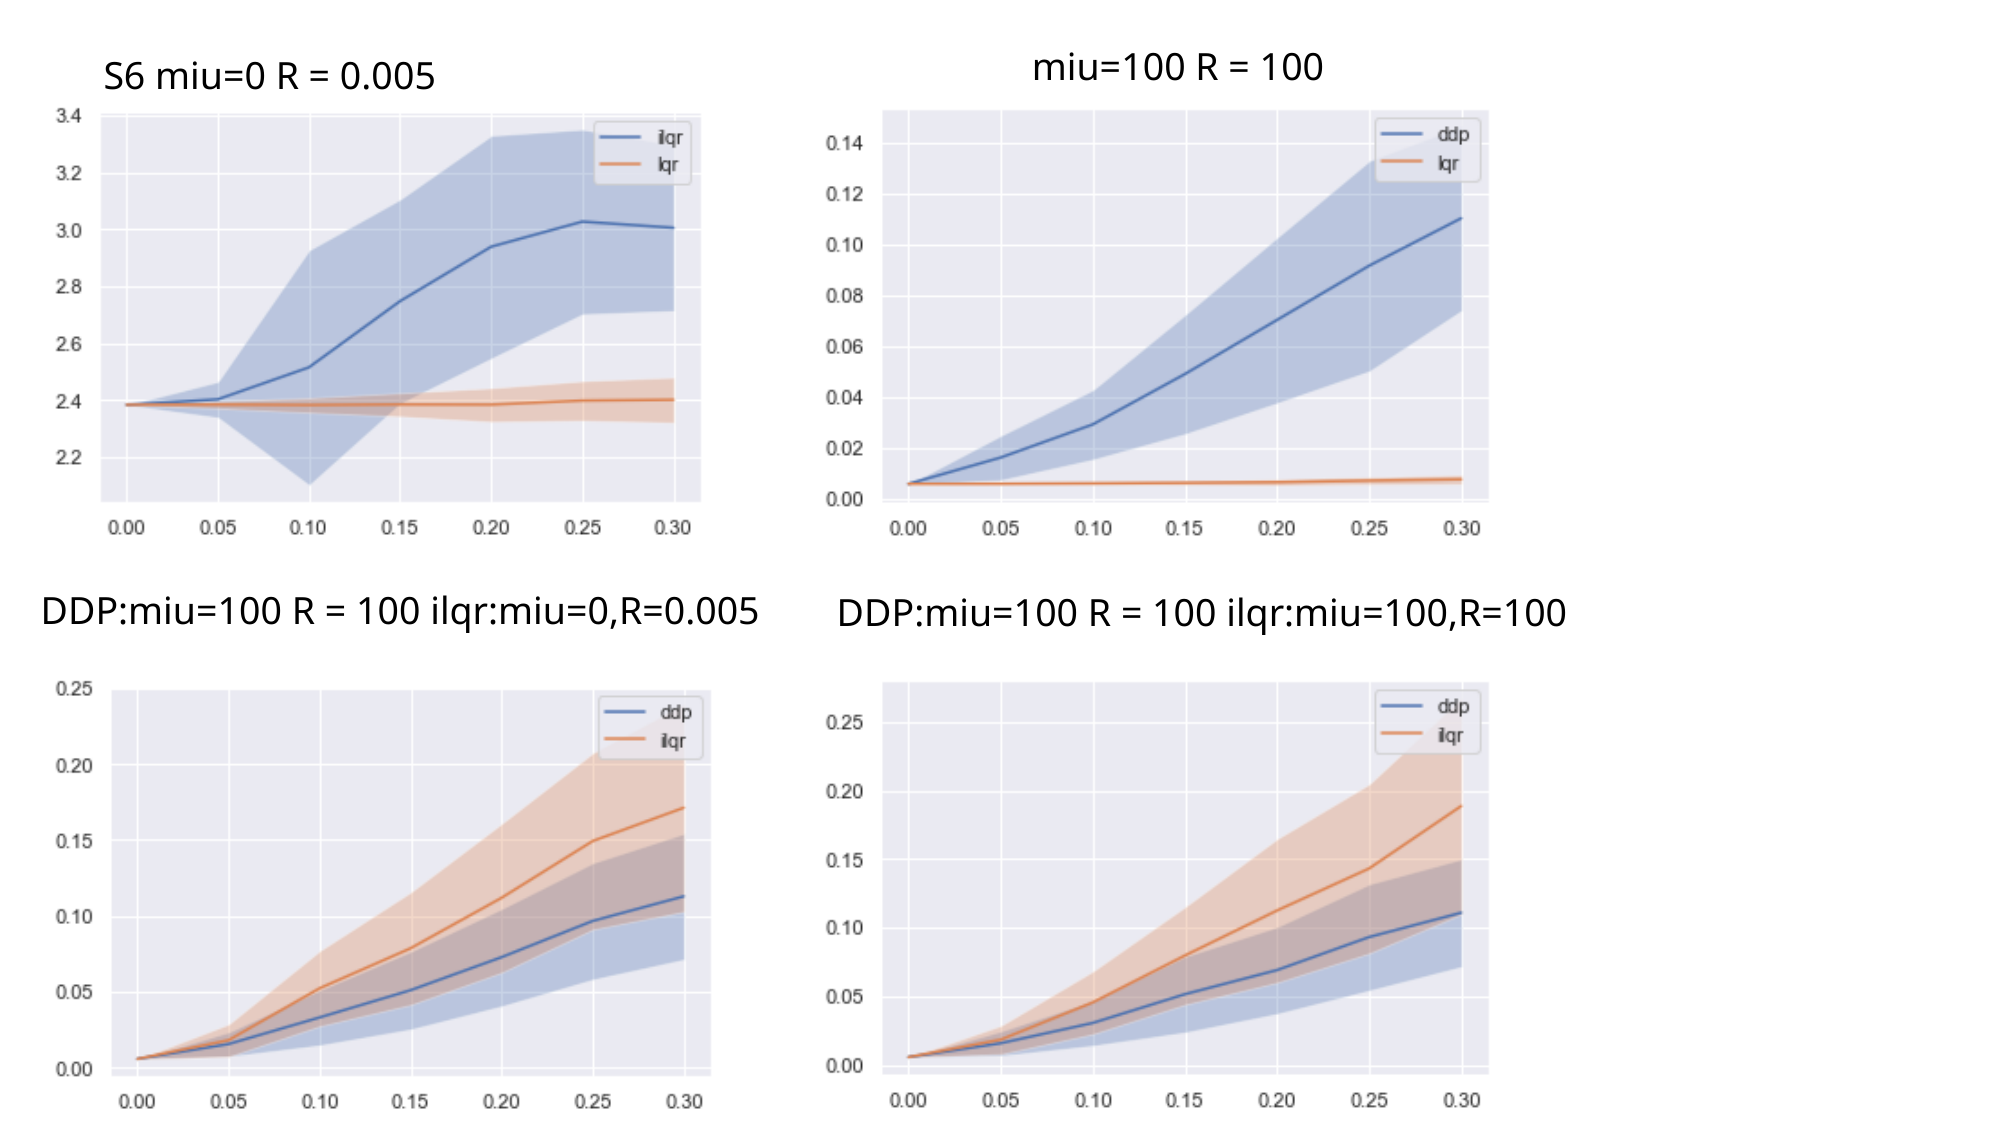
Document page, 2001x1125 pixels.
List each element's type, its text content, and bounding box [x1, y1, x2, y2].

text_box DDP:miu=100 R = 100 ilqr:miu=100,R=100 [821, 581, 1583, 642]
picture [42, 669, 724, 1125]
text_box S6 miu=0 R = 0.005 [88, 44, 504, 96]
picture [42, 96, 714, 551]
picture [812, 668, 1502, 1124]
picture [812, 96, 1502, 552]
text_box miu=100 R = 100 [1017, 35, 1340, 96]
text_box DDP:miu=100 R = 100 ilqr:miu=0,R=0.005 [25, 579, 776, 640]
